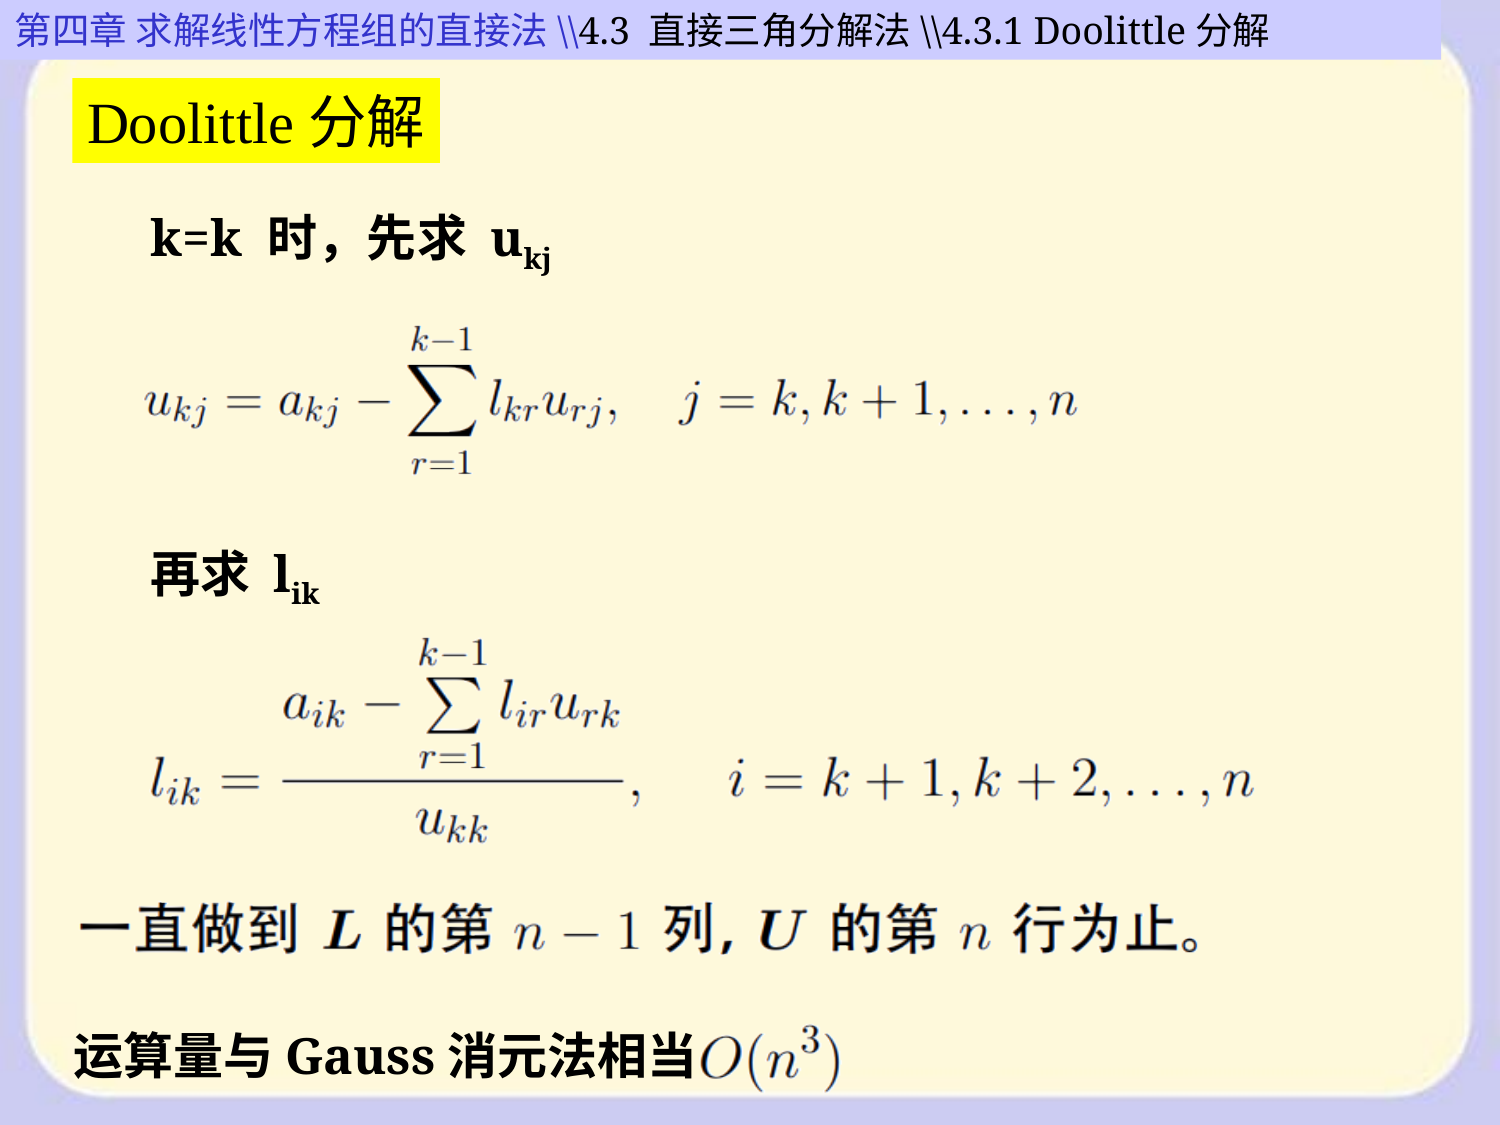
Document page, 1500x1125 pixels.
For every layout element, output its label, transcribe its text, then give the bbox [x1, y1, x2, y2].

text_box 第四章 求解线性方程组的直接法\\4.3 直接三角分解法\\4.3.1 Doolittle分解 [0, 0, 1442, 60]
text_box 运算量与Gauss消元法相当 [58, 1016, 683, 1125]
text_box Doolittle分解 [72, 78, 440, 163]
text_box 再求 lik [135, 549, 573, 615]
text_box k=k 时，先求 ukj [135, 199, 573, 283]
picture [0, 0, 1500, 1125]
